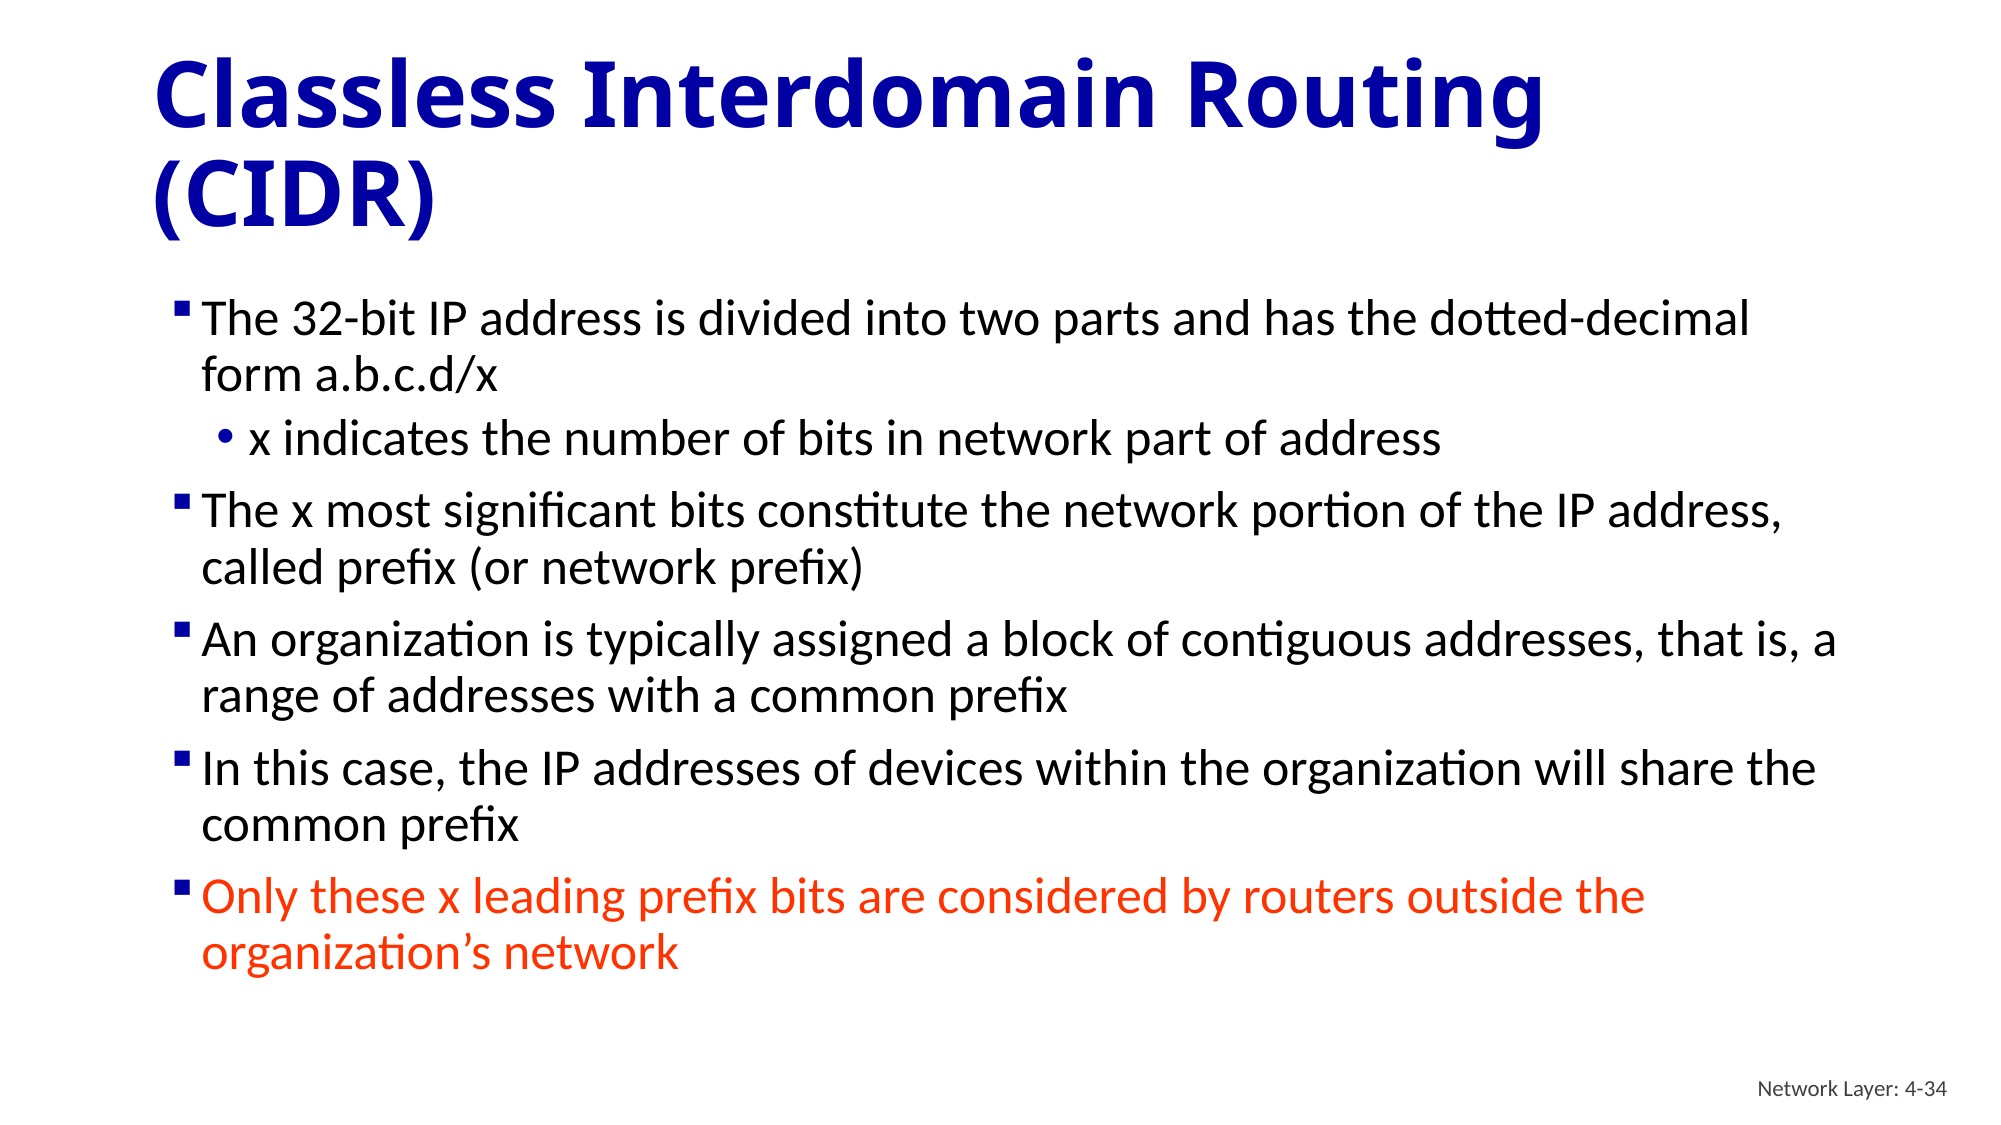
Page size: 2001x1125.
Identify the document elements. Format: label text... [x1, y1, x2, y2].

list The 32-bit IP address is divided into two parts and has the dotted-decimal form a.b.c.d/x x indicates the number of bits in network part of address The x most significant bits constitute the network portion of the IP address, called prefix (or network prefix) An organization is typically assigned a block of contiguous addresses, that is, a range of addresses with a common prefix In this case, the IP addresses of devices within the organization will share the common prefix Only these x leading prefix bits are considered by routers outside the organization’s network [137, 282, 1863, 997]
slide_number Network Layer: 4-34 [1512, 1056, 1963, 1117]
title Classless Interdomain Routing (CIDR) [137, 74, 1863, 221]
